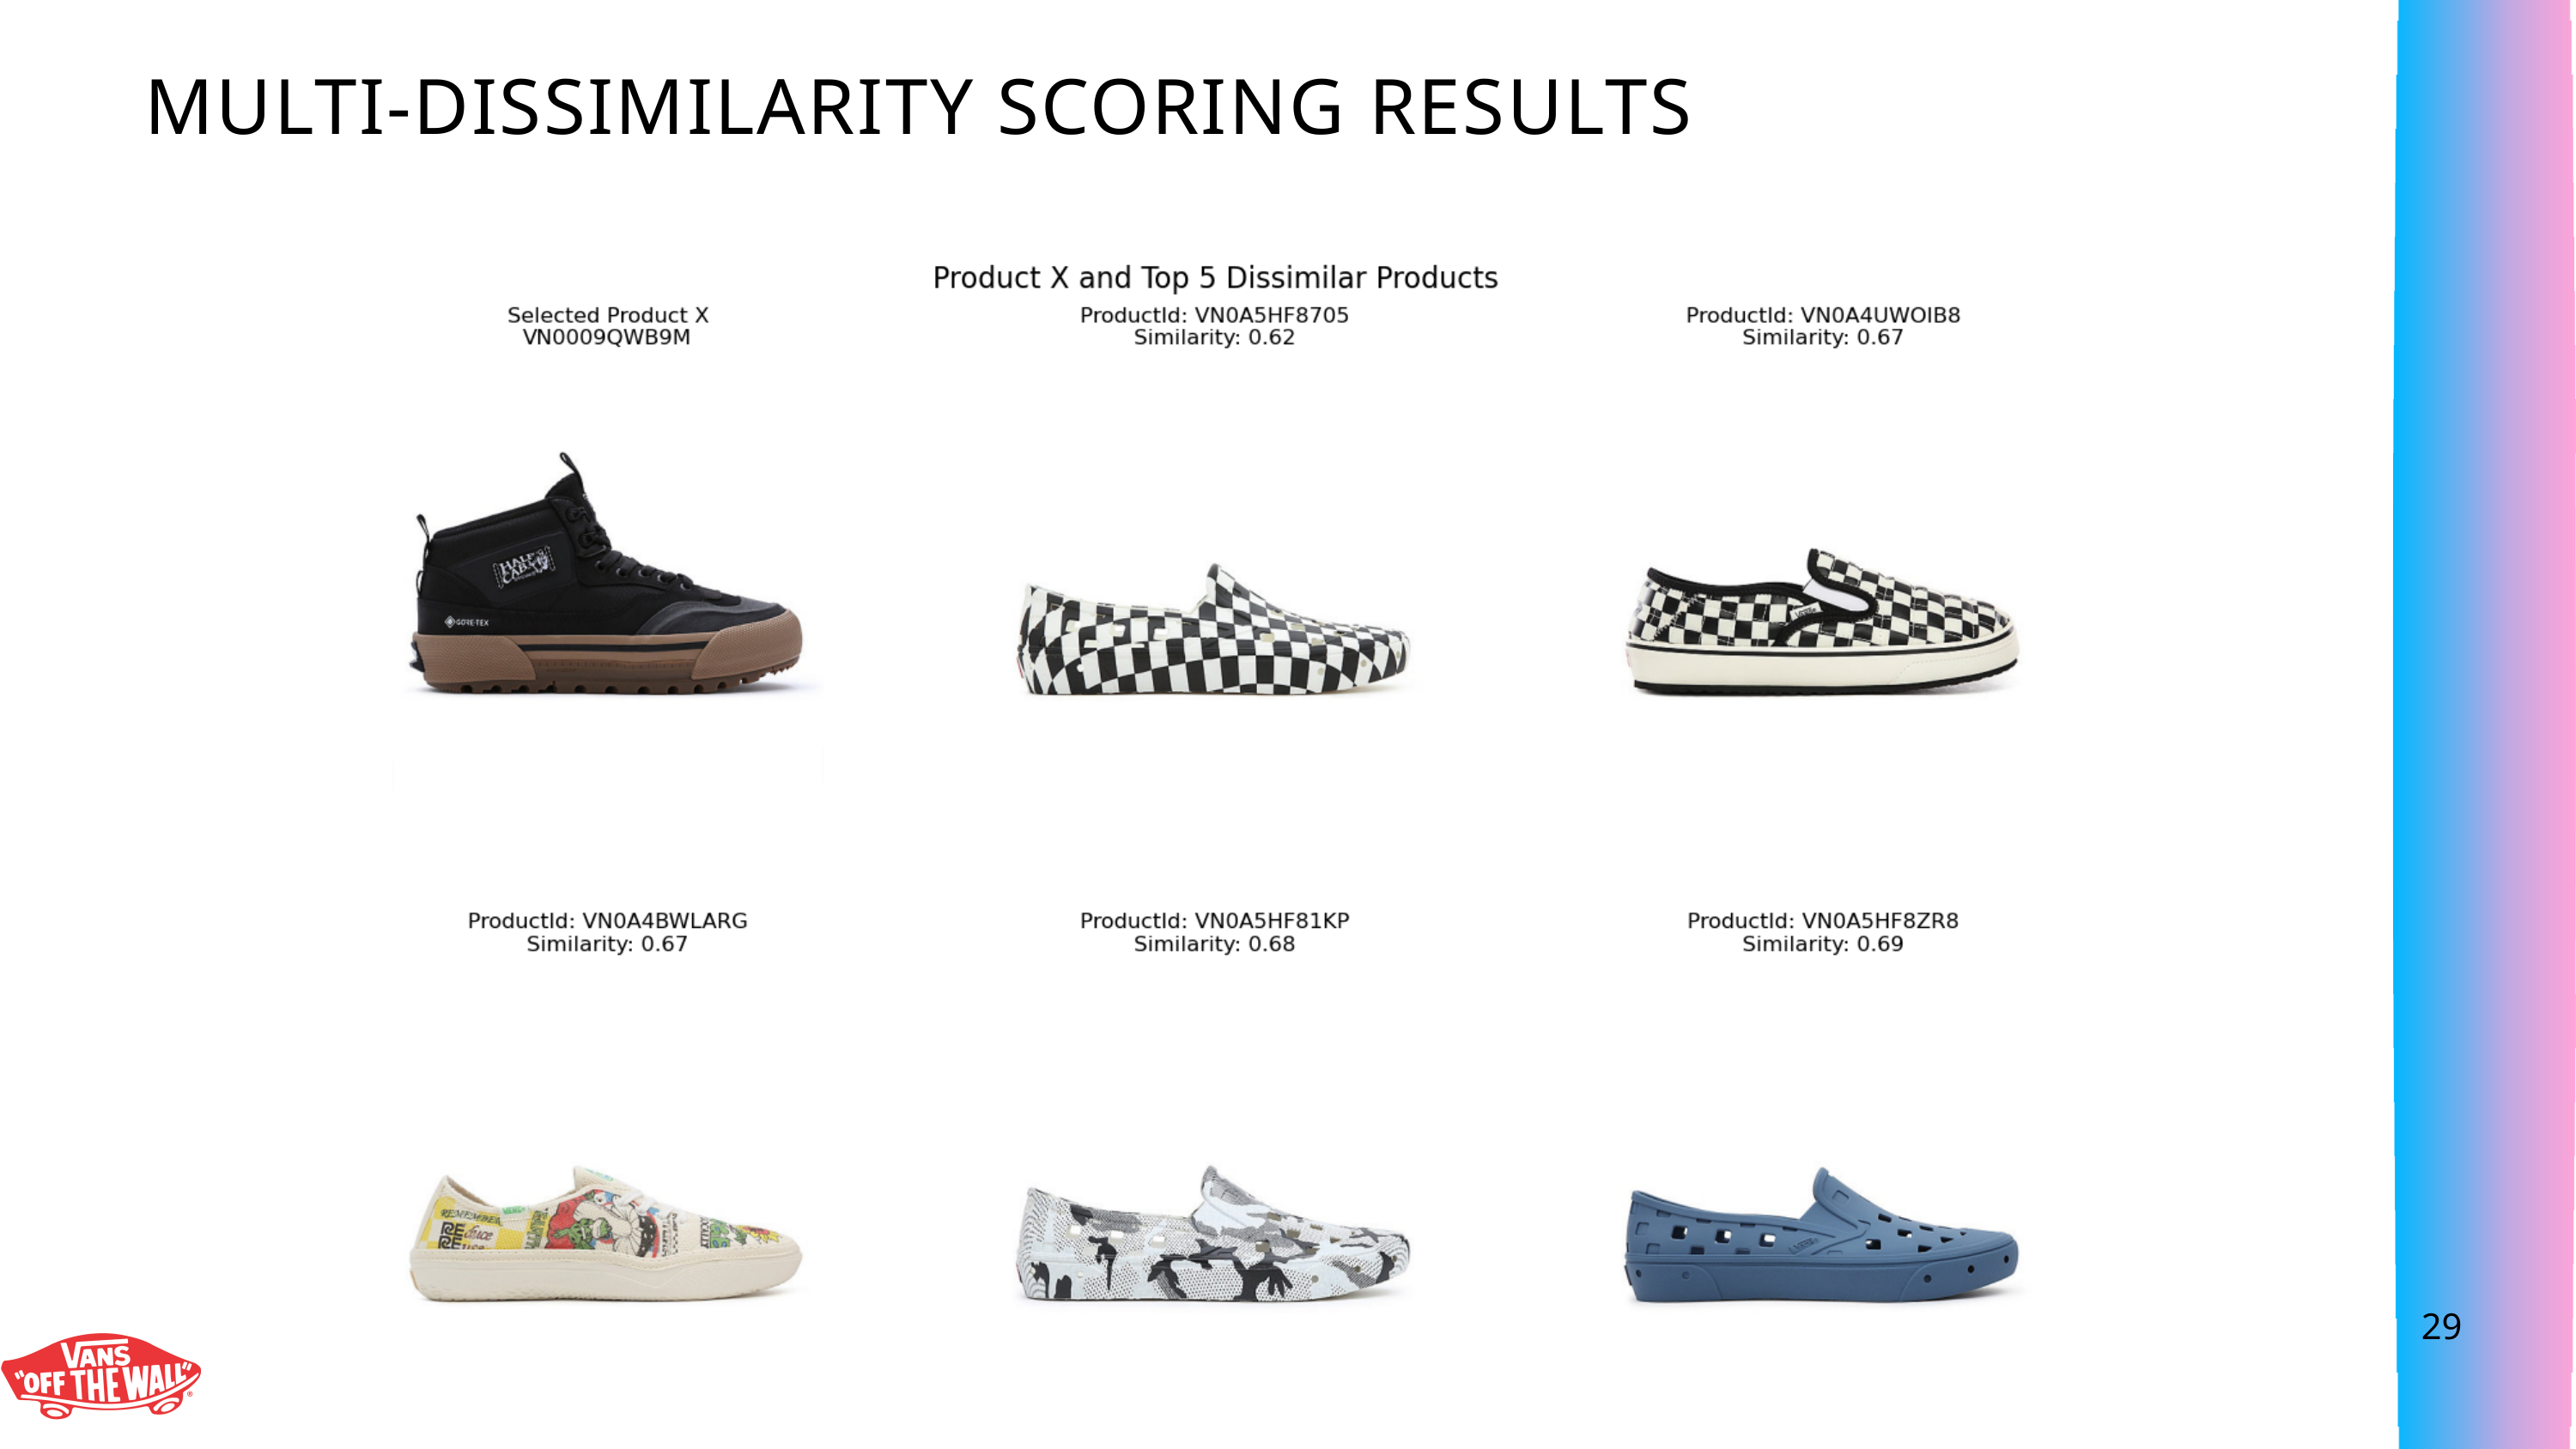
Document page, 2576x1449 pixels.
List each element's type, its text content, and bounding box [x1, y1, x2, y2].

text_box [380, 252, 2051, 1449]
text_box MULTI-DISSIMILARITY SCORING RESULTS [144, 42, 2148, 149]
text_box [0, 1303, 203, 1449]
text_box [2392, 0, 2576, 1449]
text_box 29 [2421, 1296, 2463, 1348]
